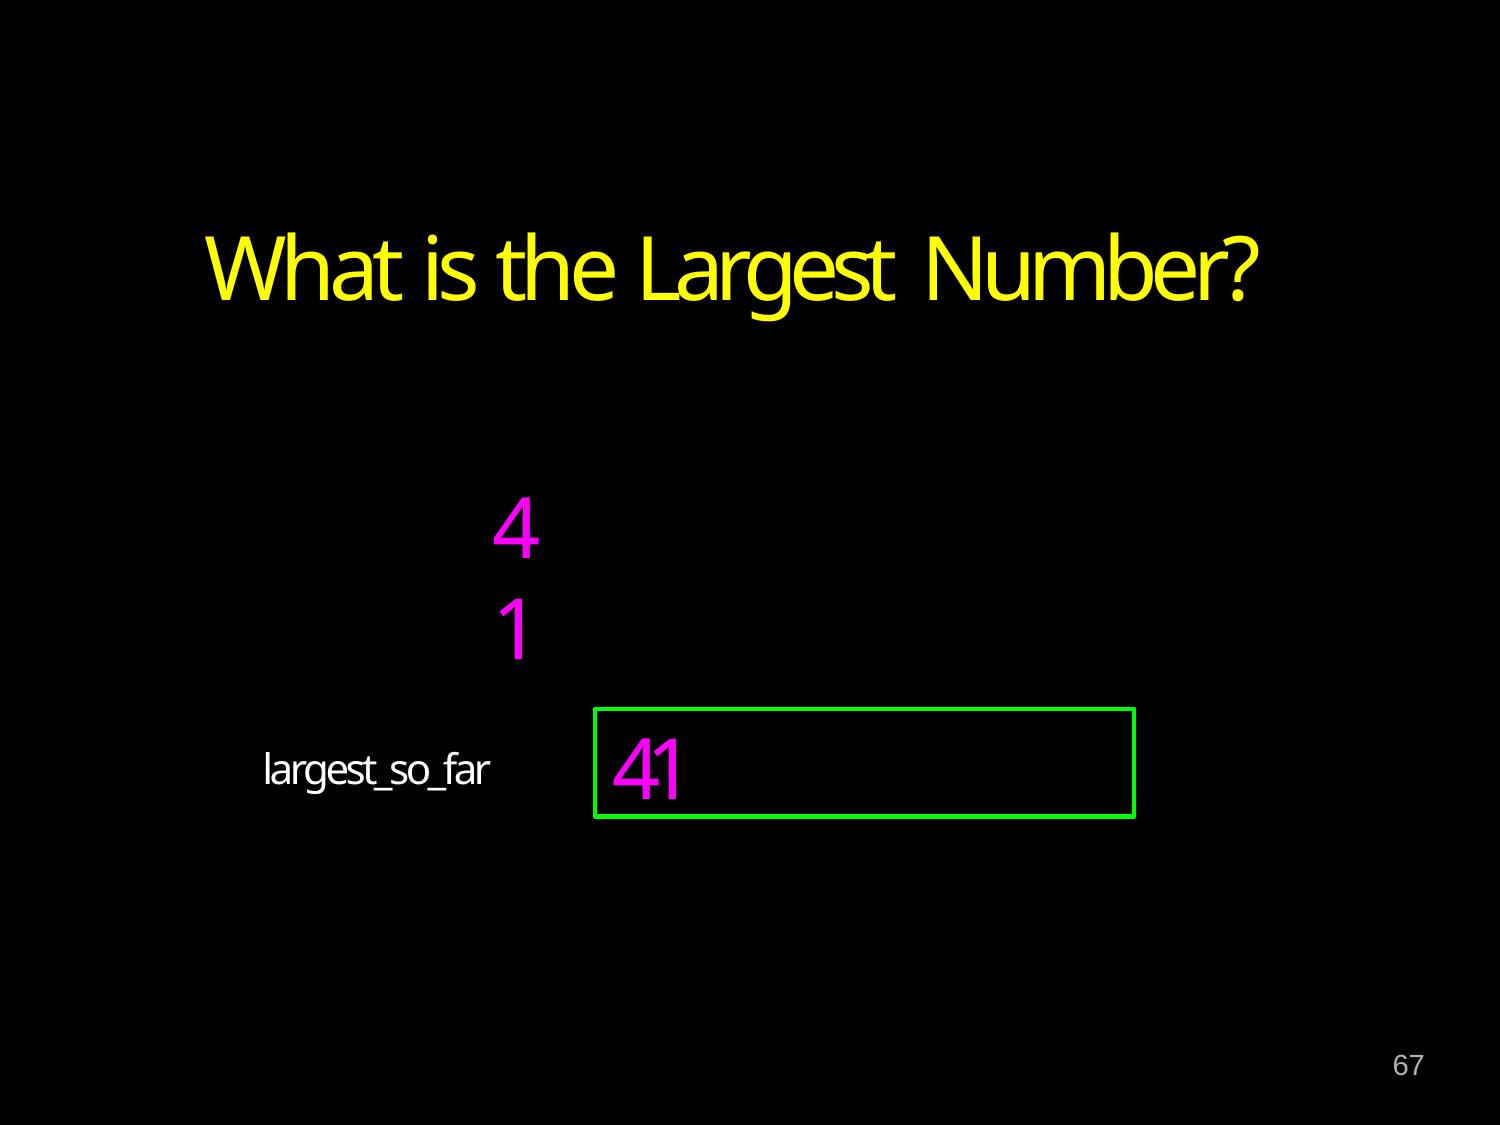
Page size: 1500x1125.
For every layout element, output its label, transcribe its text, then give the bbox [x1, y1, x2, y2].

text_box largest_so_far [261, 740, 518, 793]
text_box 41 [595, 708, 1135, 817]
title What is the Largest Number? [203, 210, 1296, 400]
text_box 41 [491, 473, 572, 677]
slide_number 67 [1080, 1046, 1425, 1092]
